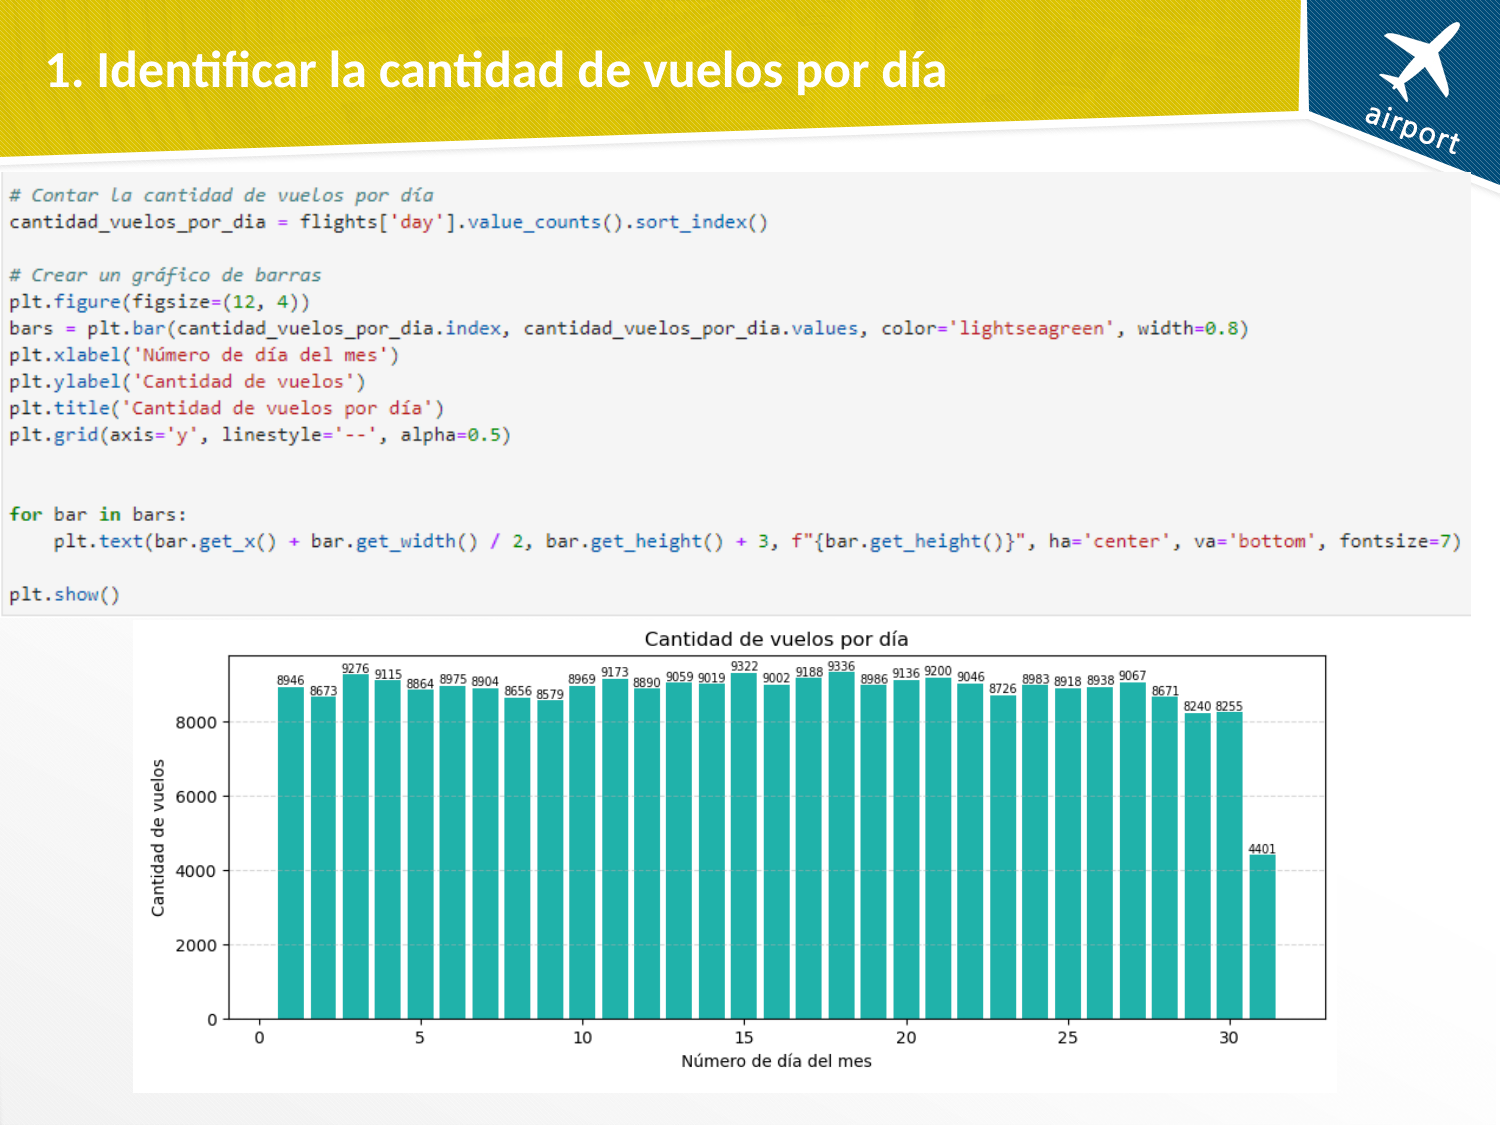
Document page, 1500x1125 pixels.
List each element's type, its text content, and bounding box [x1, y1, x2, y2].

title 1. Identificar la cantidad de vuelos por día [29, 0, 1287, 132]
picture [0, 0, 1500, 1125]
